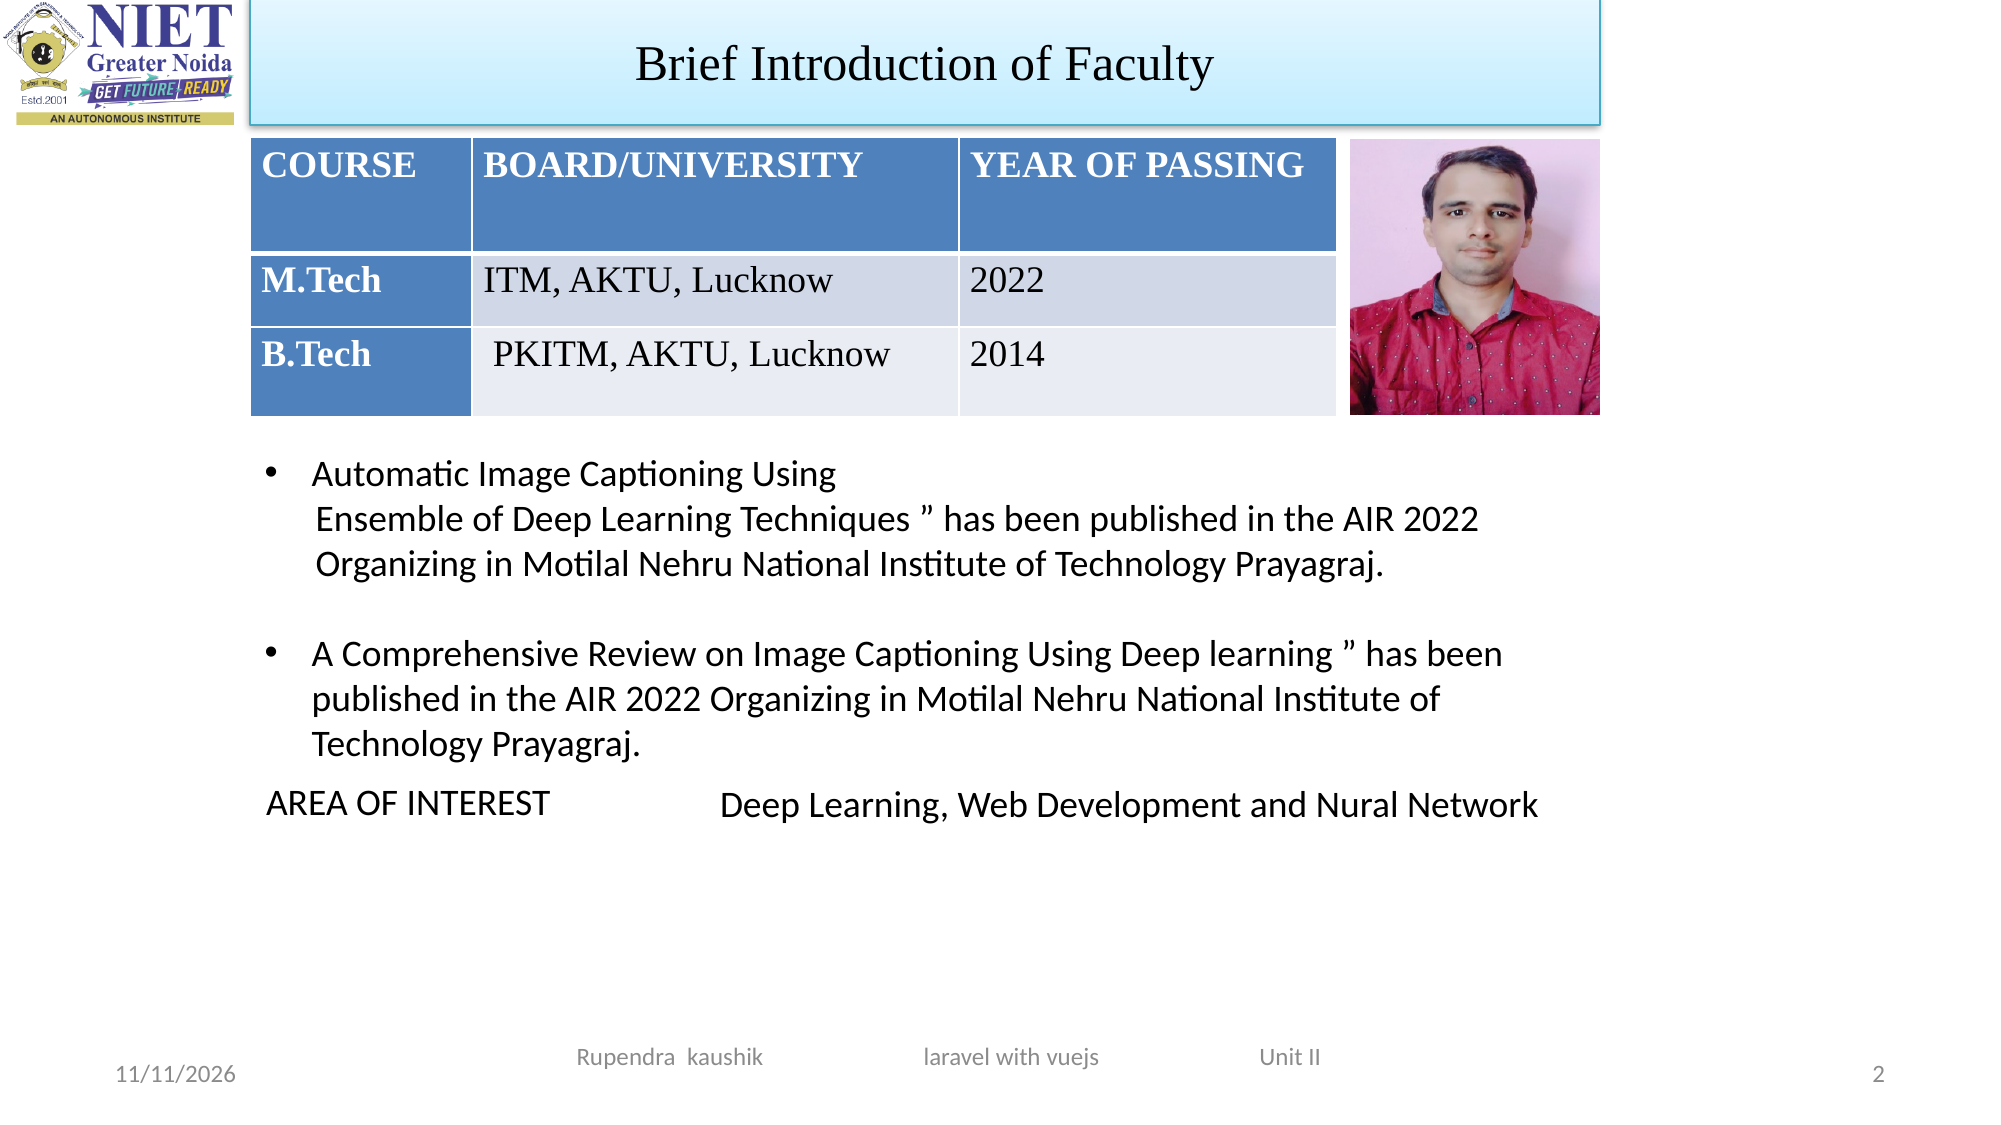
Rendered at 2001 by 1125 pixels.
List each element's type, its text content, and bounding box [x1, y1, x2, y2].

table_cell 2014 [960, 328, 1336, 416]
table_header COURSE [251, 138, 471, 251]
table_header BOARD/UNIVERSITY [473, 138, 958, 251]
text_box Brief Introduction of Faculty [249, 0, 1601, 126]
picture [3, 2, 234, 125]
table_cell 2022 [960, 256, 1336, 326]
table_cell PKITM, AKTU, Lucknow [473, 328, 958, 416]
table_cell M.Tech [251, 256, 471, 326]
slide_number 2 [1433, 1042, 1900, 1103]
table_cell B.Tech [251, 328, 471, 416]
footer Rupendra kaushik laravel with vuejs Unit II [375, 1025, 1525, 1085]
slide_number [99, 1042, 567, 1103]
text_box Deep Learning, Web Development and Nural Network [705, 772, 1555, 832]
picture [1349, 139, 1601, 415]
table_header YEAR OF PASSING [960, 138, 1336, 251]
text_box Automatic Image Captioning Using Ensemble of Deep Learning Techniques ” has been published in the AIR 2022 Organizing in Motilal Nehru National Institute of Technology Prayagraj. A Comprehensive Review on Image Captioning Using Deep learning ” has been published in the AIR 2022 Organizing in Motilal Nehru National Institute of Technology Prayagraj. [249, 441, 1588, 816]
table_cell ITM, AKTU, Lucknow [473, 256, 958, 326]
text_box AREA OF INTEREST [251, 770, 566, 831]
